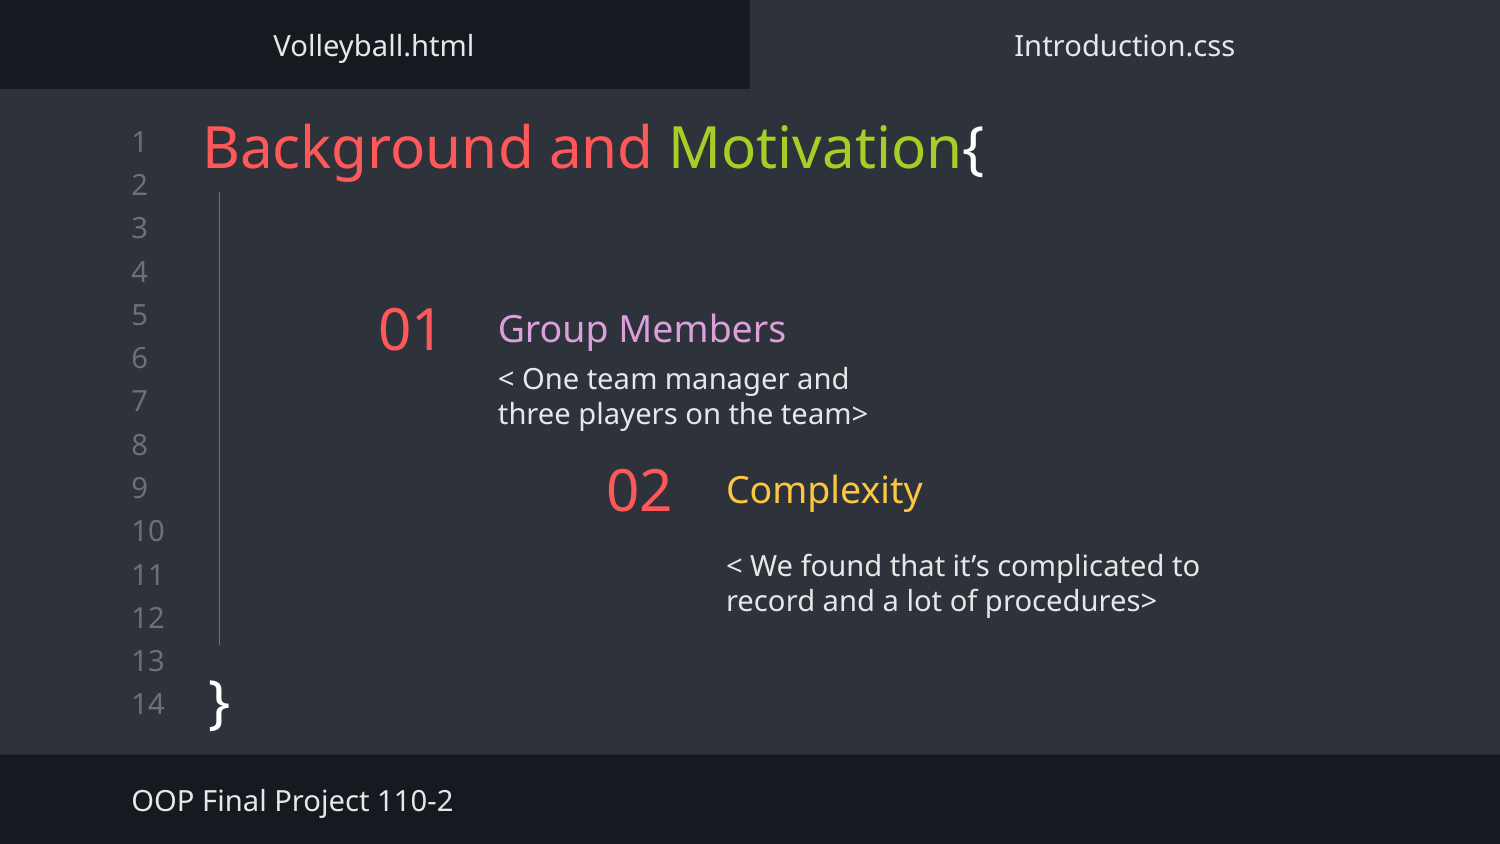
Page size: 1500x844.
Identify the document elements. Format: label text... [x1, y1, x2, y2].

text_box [177, 191, 262, 750]
subtitle Volleyball.html [0, 15, 749, 74]
title Background and Motivation{ [187, 95, 1384, 185]
subtitle < We found that it’s complicated to record and a lot of procedures> [711, 517, 1225, 649]
title 02 [567, 460, 711, 517]
subtitle Complexity [711, 460, 1225, 517]
title 01 [339, 299, 483, 355]
subtitle < One team manager and three players on the team> [483, 355, 997, 436]
subtitle Group Members [483, 299, 997, 355]
subtitle Introduction.css [750, 15, 1500, 74]
subtitle OOP Final Project 110-2 [116, 770, 915, 829]
